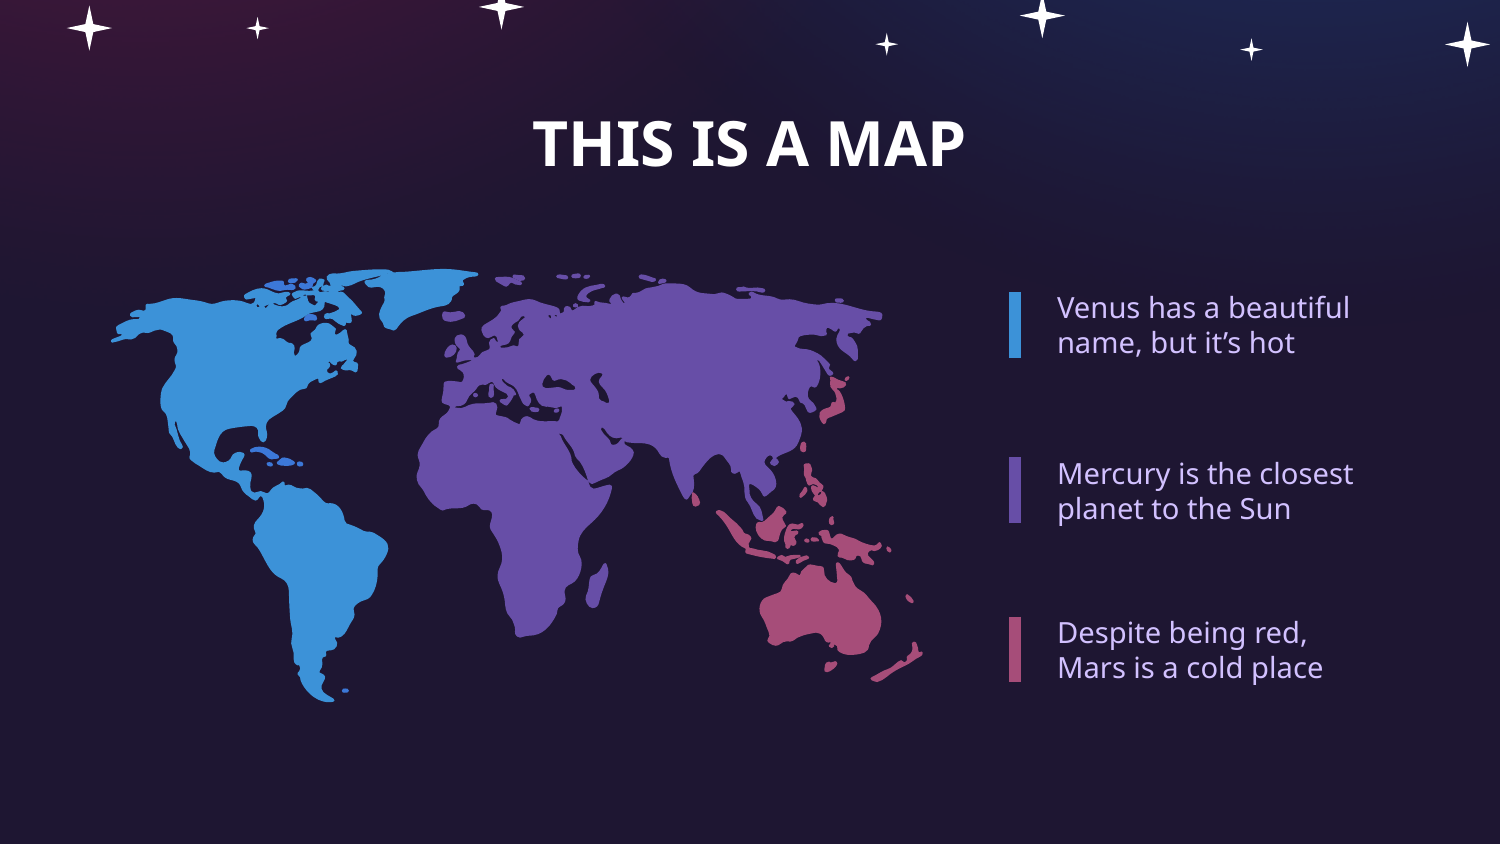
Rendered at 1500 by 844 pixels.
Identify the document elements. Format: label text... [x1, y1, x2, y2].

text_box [110, 268, 924, 703]
subtitle Despite being red, Mars is a cold place [1042, 604, 1376, 695]
title THIS IS A MAP [225, 88, 1275, 237]
picture [0, 0, 1500, 328]
subtitle Venus has a beautiful name, but it’s hot [1042, 279, 1376, 370]
subtitle Mercury is the closest planet to the Sun [1042, 445, 1376, 536]
